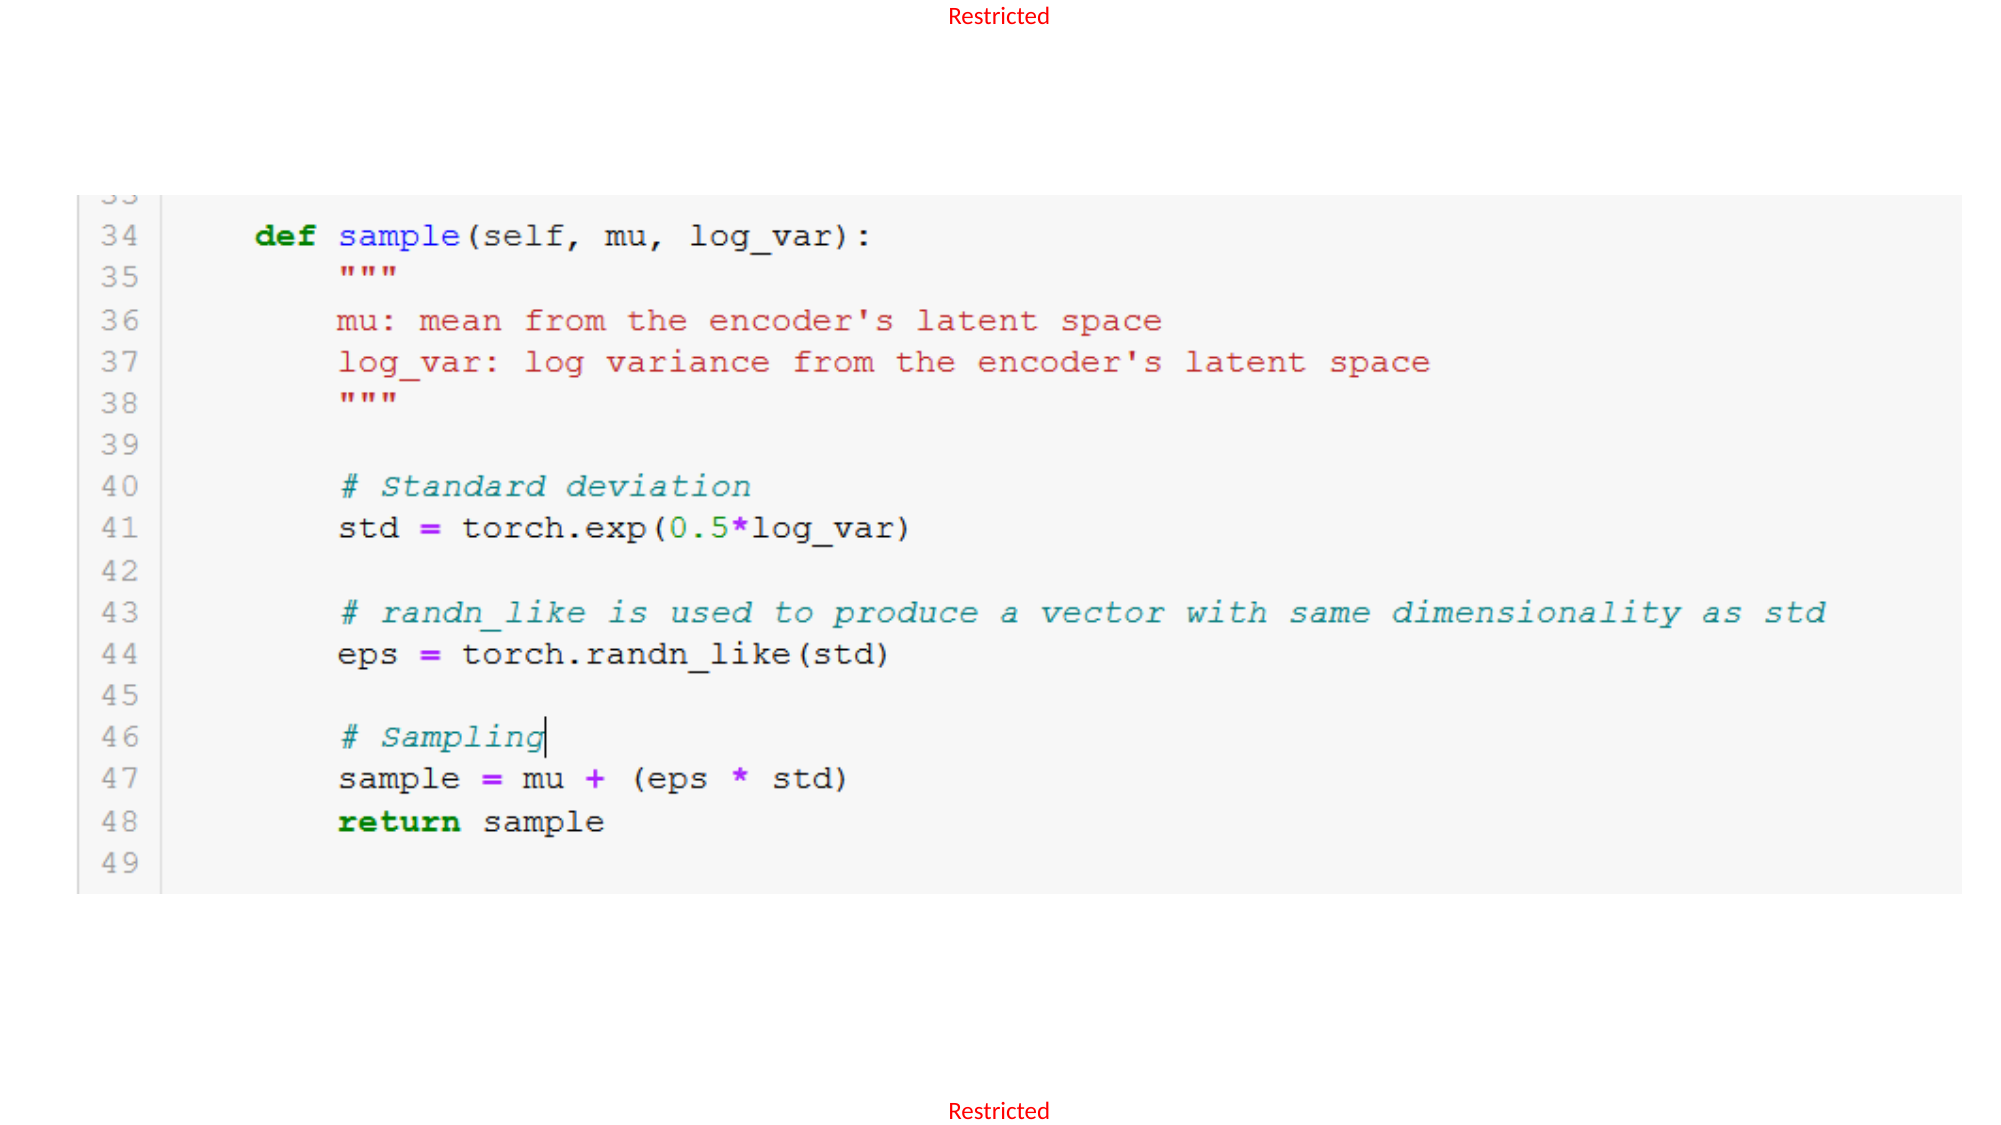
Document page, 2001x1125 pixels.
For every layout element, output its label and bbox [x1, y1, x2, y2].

picture [38, 195, 1962, 894]
